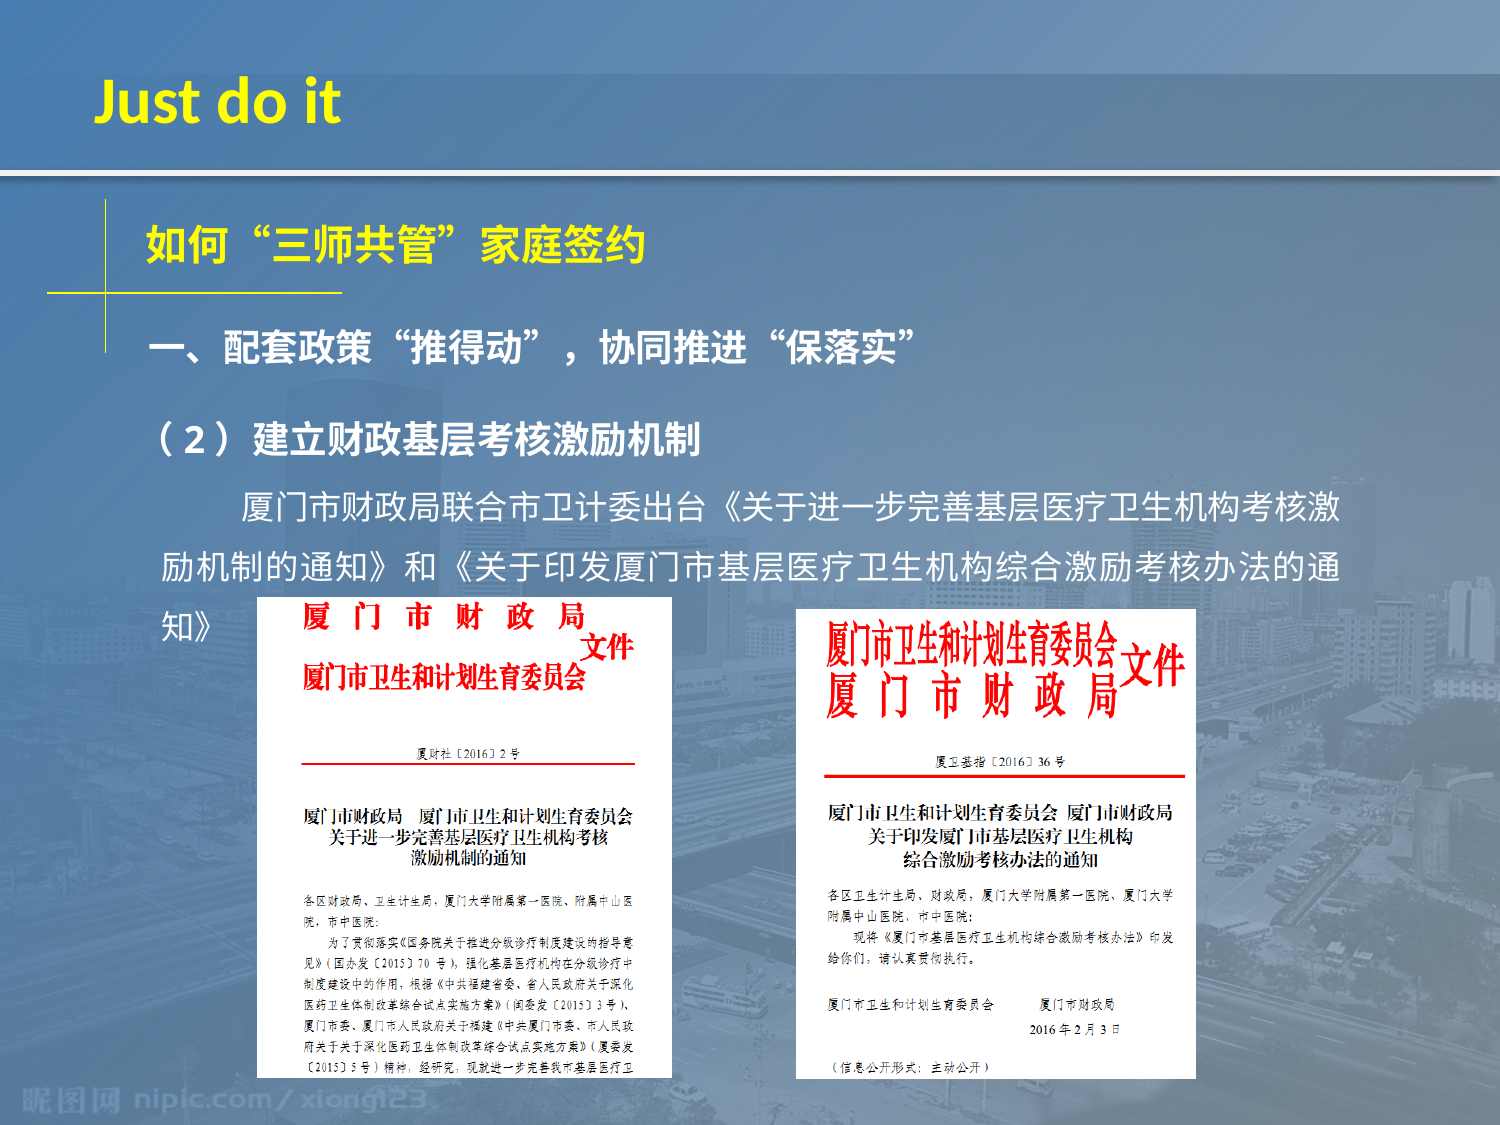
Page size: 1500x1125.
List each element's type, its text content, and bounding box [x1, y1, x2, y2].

text_box 一、配套政策“推得动”，协同推进“保落实” [58, 316, 985, 377]
title Just do it [79, 45, 1430, 149]
text_box 厦门市财政局联合市卫计委出台《关于进一步完善基层医疗卫生机构考核激励机制的通知》和《关于印发厦门市基层医疗卫生机构综合激励考核办法的通知》 [90, 459, 1356, 654]
text_box （2）建立财政基层考核激励机制 [46, 408, 973, 526]
text_box 如何“三师共管”家庭签约 [131, 210, 662, 276]
picture [796, 609, 1196, 1079]
picture [257, 597, 672, 1079]
